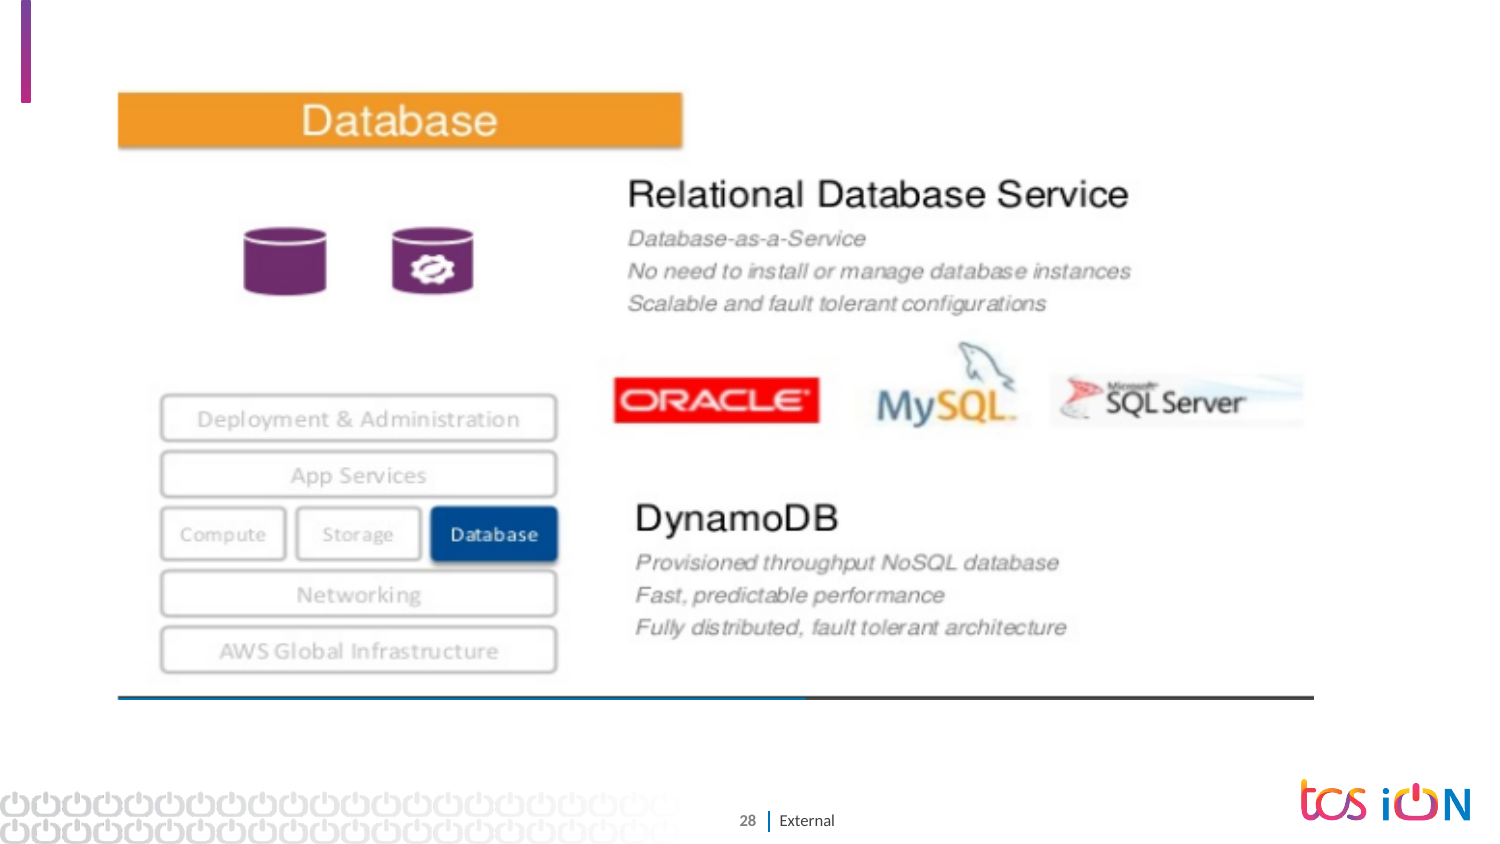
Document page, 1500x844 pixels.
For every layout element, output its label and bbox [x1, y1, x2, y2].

picture [1295, 778, 1473, 827]
list [102, 79, 1314, 700]
picture [0, 791, 803, 844]
